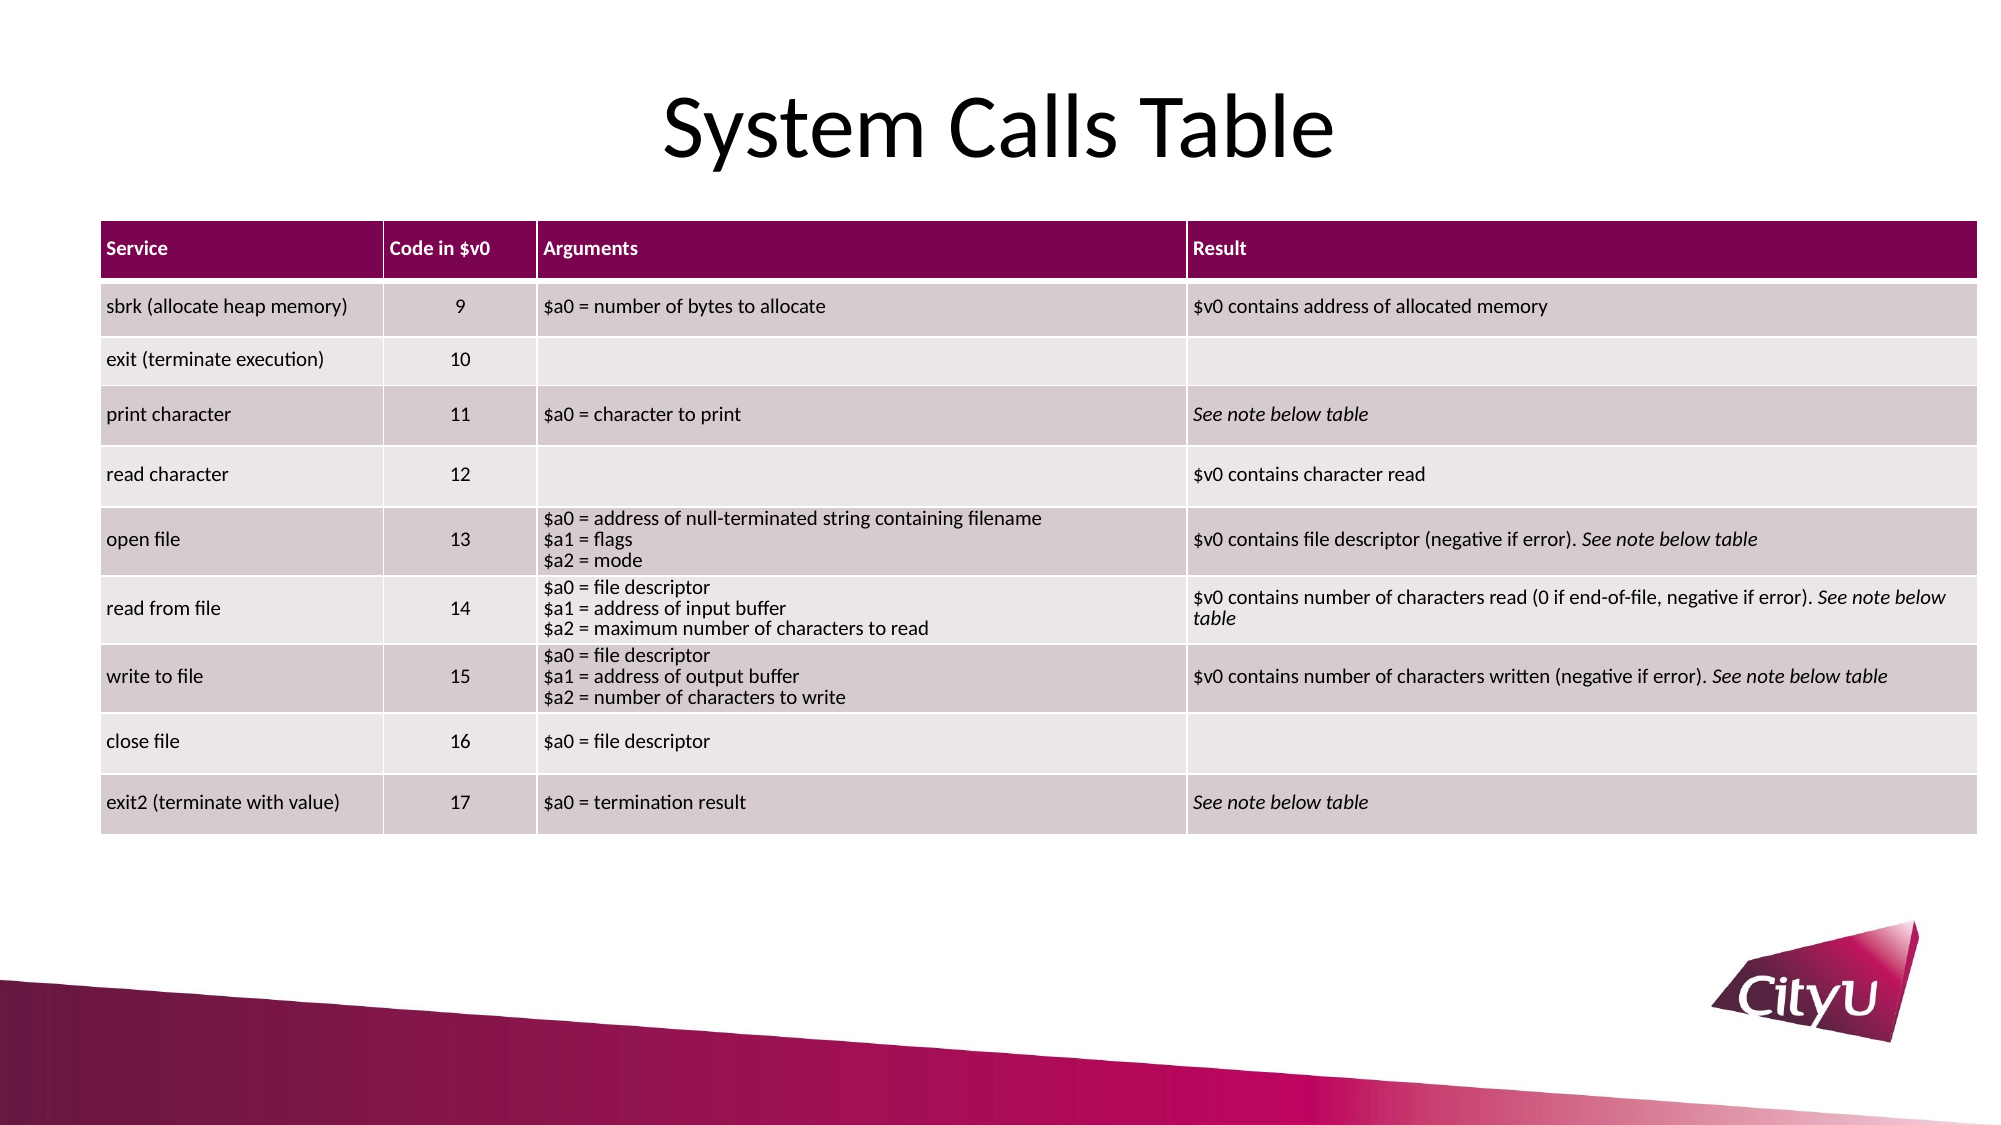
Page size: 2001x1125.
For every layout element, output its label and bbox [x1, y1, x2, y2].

table_cell [384, 577, 536, 643]
table_header [538, 221, 1186, 278]
table_cell [101, 447, 383, 506]
table_cell [384, 386, 536, 445]
picture [0, 0, 2001, 1125]
table_cell [538, 284, 1186, 336]
table_header [384, 221, 536, 278]
table_cell [101, 645, 383, 712]
table_cell [538, 714, 1186, 773]
table_cell [101, 714, 383, 773]
table_cell [101, 775, 383, 834]
table_cell [384, 775, 536, 834]
table_cell [101, 284, 383, 336]
table_cell [101, 508, 383, 575]
table_cell [538, 508, 1186, 575]
table_cell [1188, 714, 1977, 773]
table_cell [1188, 447, 1977, 506]
title [99, 45, 1900, 197]
table_cell [384, 338, 536, 385]
table_cell [101, 386, 383, 445]
table_cell [538, 386, 1186, 445]
table_header [101, 221, 383, 278]
table_cell [384, 447, 536, 506]
table_cell [1188, 508, 1977, 575]
table_cell [1188, 338, 1977, 385]
table_cell [1188, 284, 1977, 336]
table_cell [538, 577, 1186, 643]
table_cell [538, 775, 1186, 834]
table_cell [384, 284, 536, 336]
table_cell [384, 508, 536, 575]
table_cell [101, 577, 383, 643]
slide_number [1767, 1070, 1983, 1115]
table_header [1188, 221, 1977, 278]
table_cell [384, 714, 536, 773]
table_cell [538, 447, 1186, 506]
table_cell [384, 645, 536, 712]
table_cell [101, 338, 383, 385]
table_cell [1188, 577, 1977, 643]
table_cell [538, 338, 1186, 385]
table_cell [1188, 645, 1977, 712]
table_cell [1188, 386, 1977, 445]
table_cell [1188, 775, 1977, 834]
table_cell [538, 645, 1186, 712]
